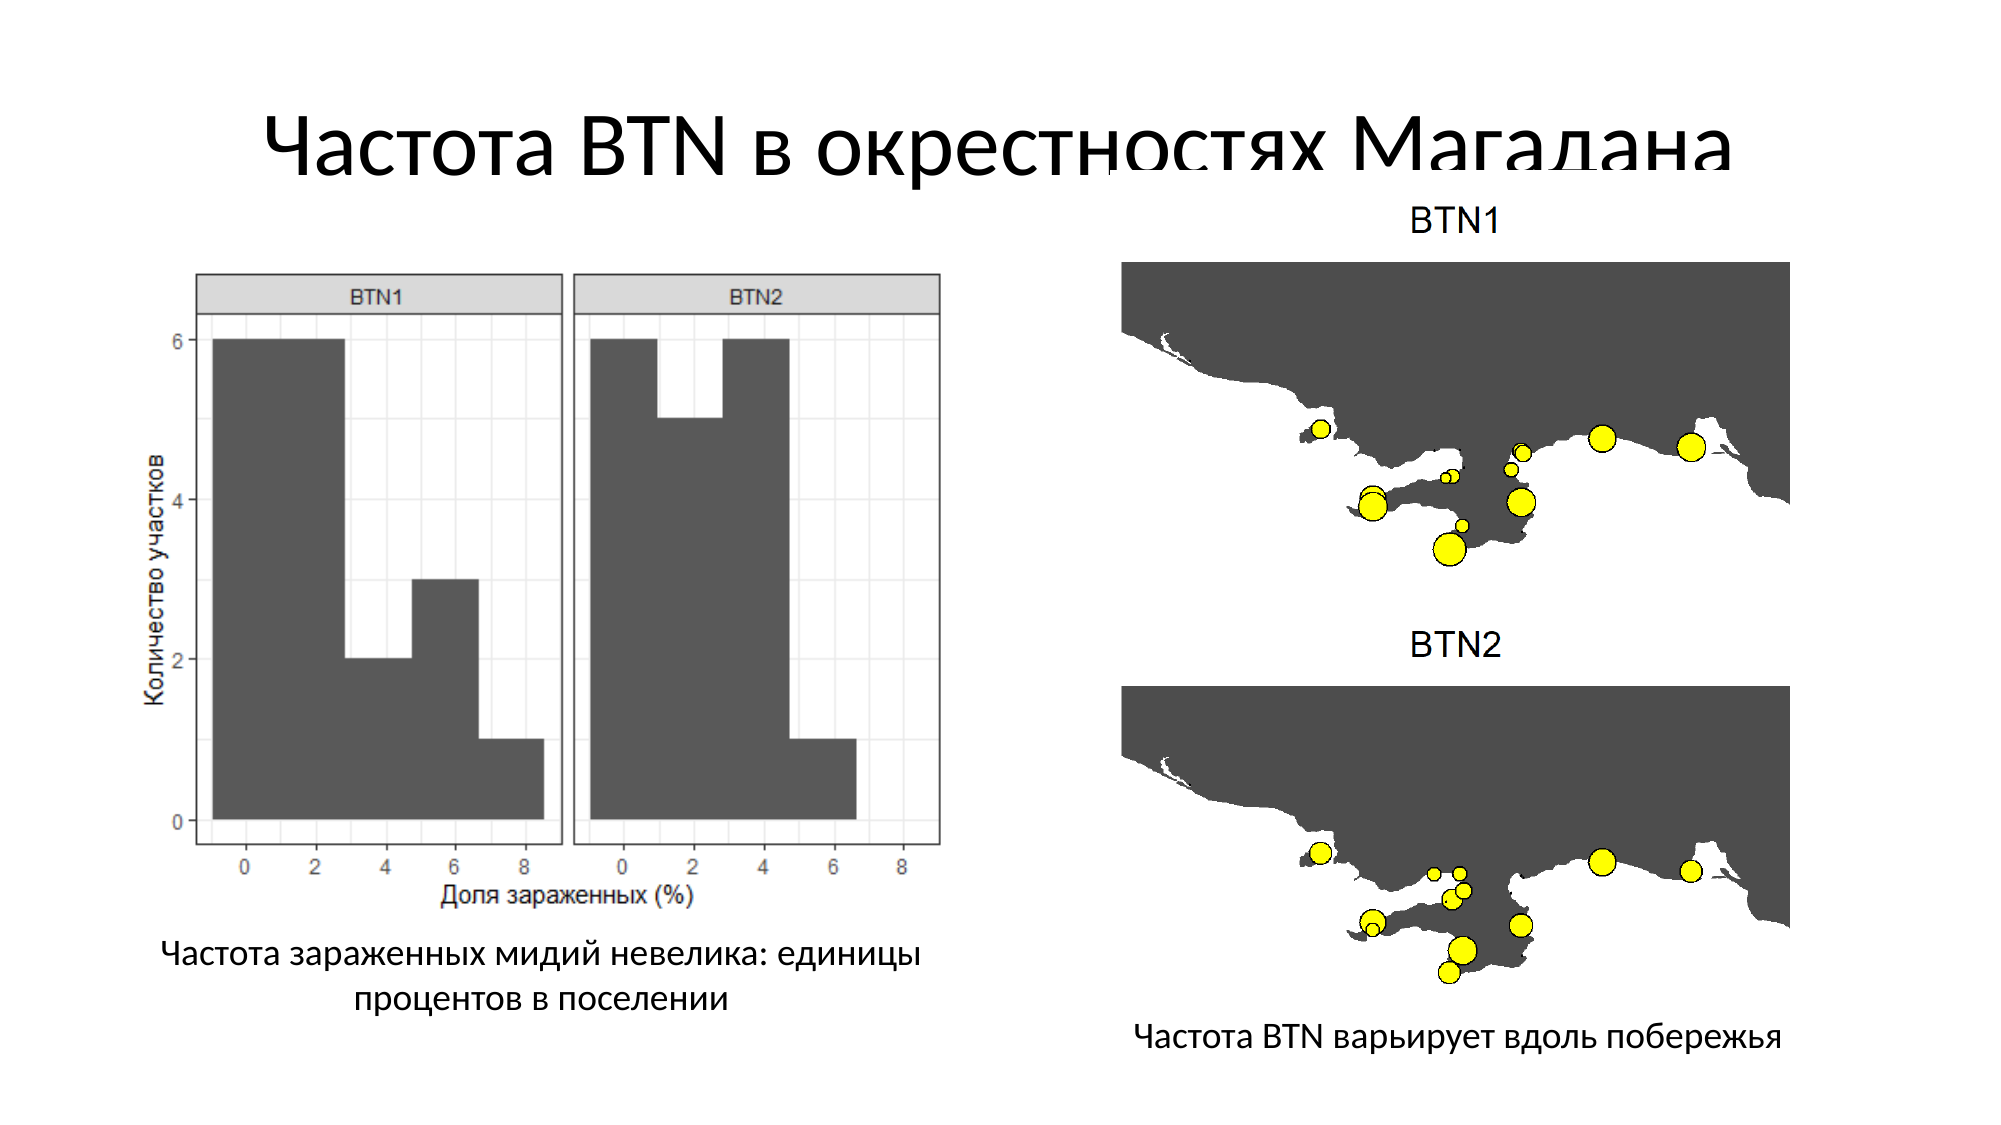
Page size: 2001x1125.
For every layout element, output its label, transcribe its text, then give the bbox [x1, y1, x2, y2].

title Частота BTN в окрестностях Магадана [99, 45, 1900, 233]
picture [128, 262, 953, 921]
text_box Частота BTN варьирует вдоль побережья [1110, 1045, 1807, 1088]
text_box Частота зараженных мидий невелика: единицы процентов в поселении [99, 920, 984, 1005]
picture [1109, 170, 1807, 1040]
